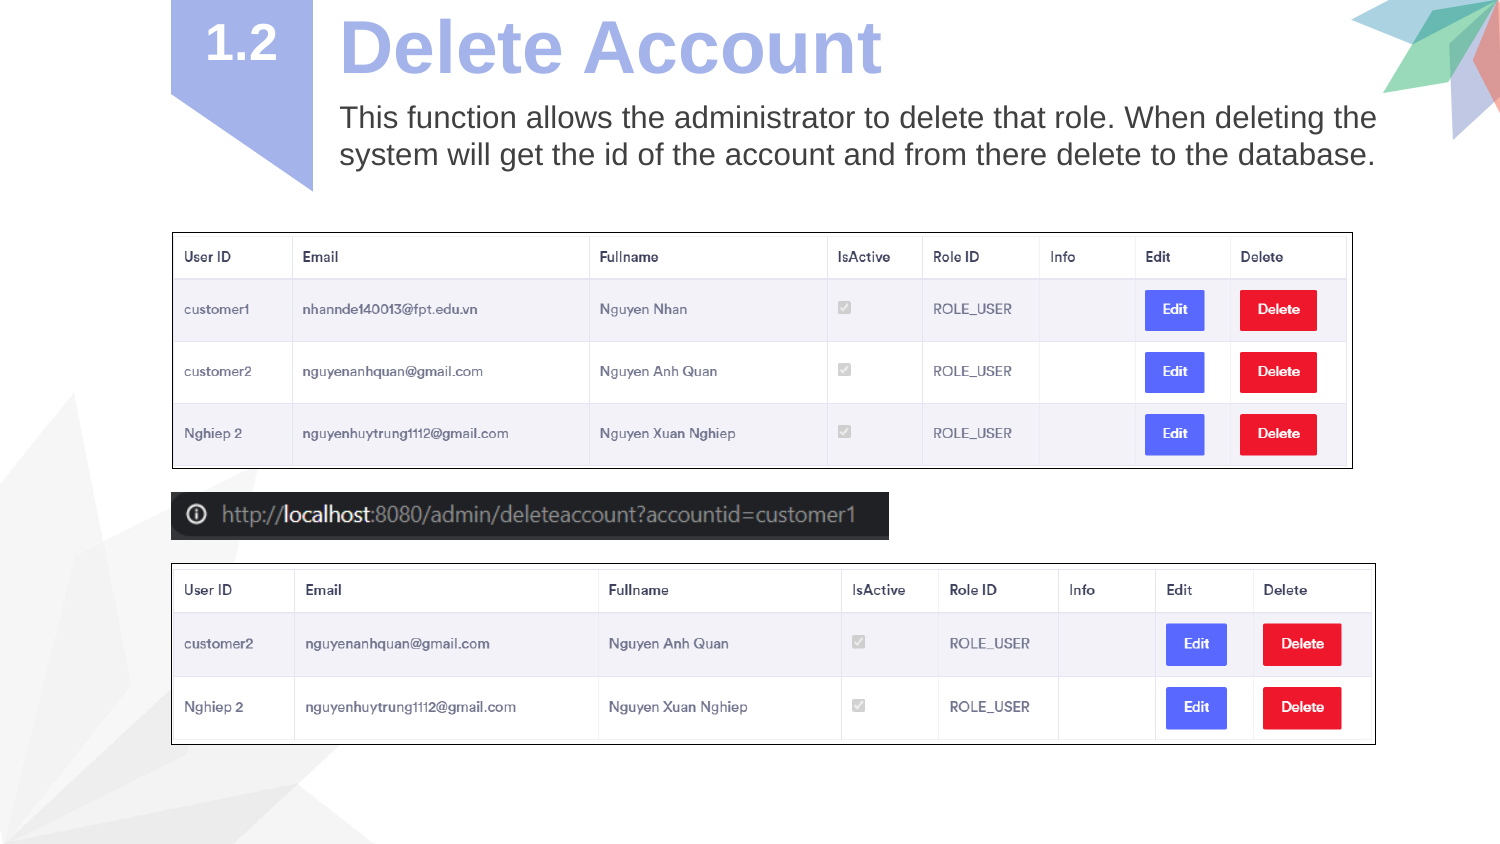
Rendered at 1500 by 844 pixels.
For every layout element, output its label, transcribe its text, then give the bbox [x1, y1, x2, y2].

text_box This function allows the administrator to delete that role. When deleting the system will get the id of the account and from there delete to the database. [324, 89, 1412, 217]
list Delete Account [324, 0, 1477, 92]
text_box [170, 0, 314, 192]
picture [0, 0, 1500, 844]
